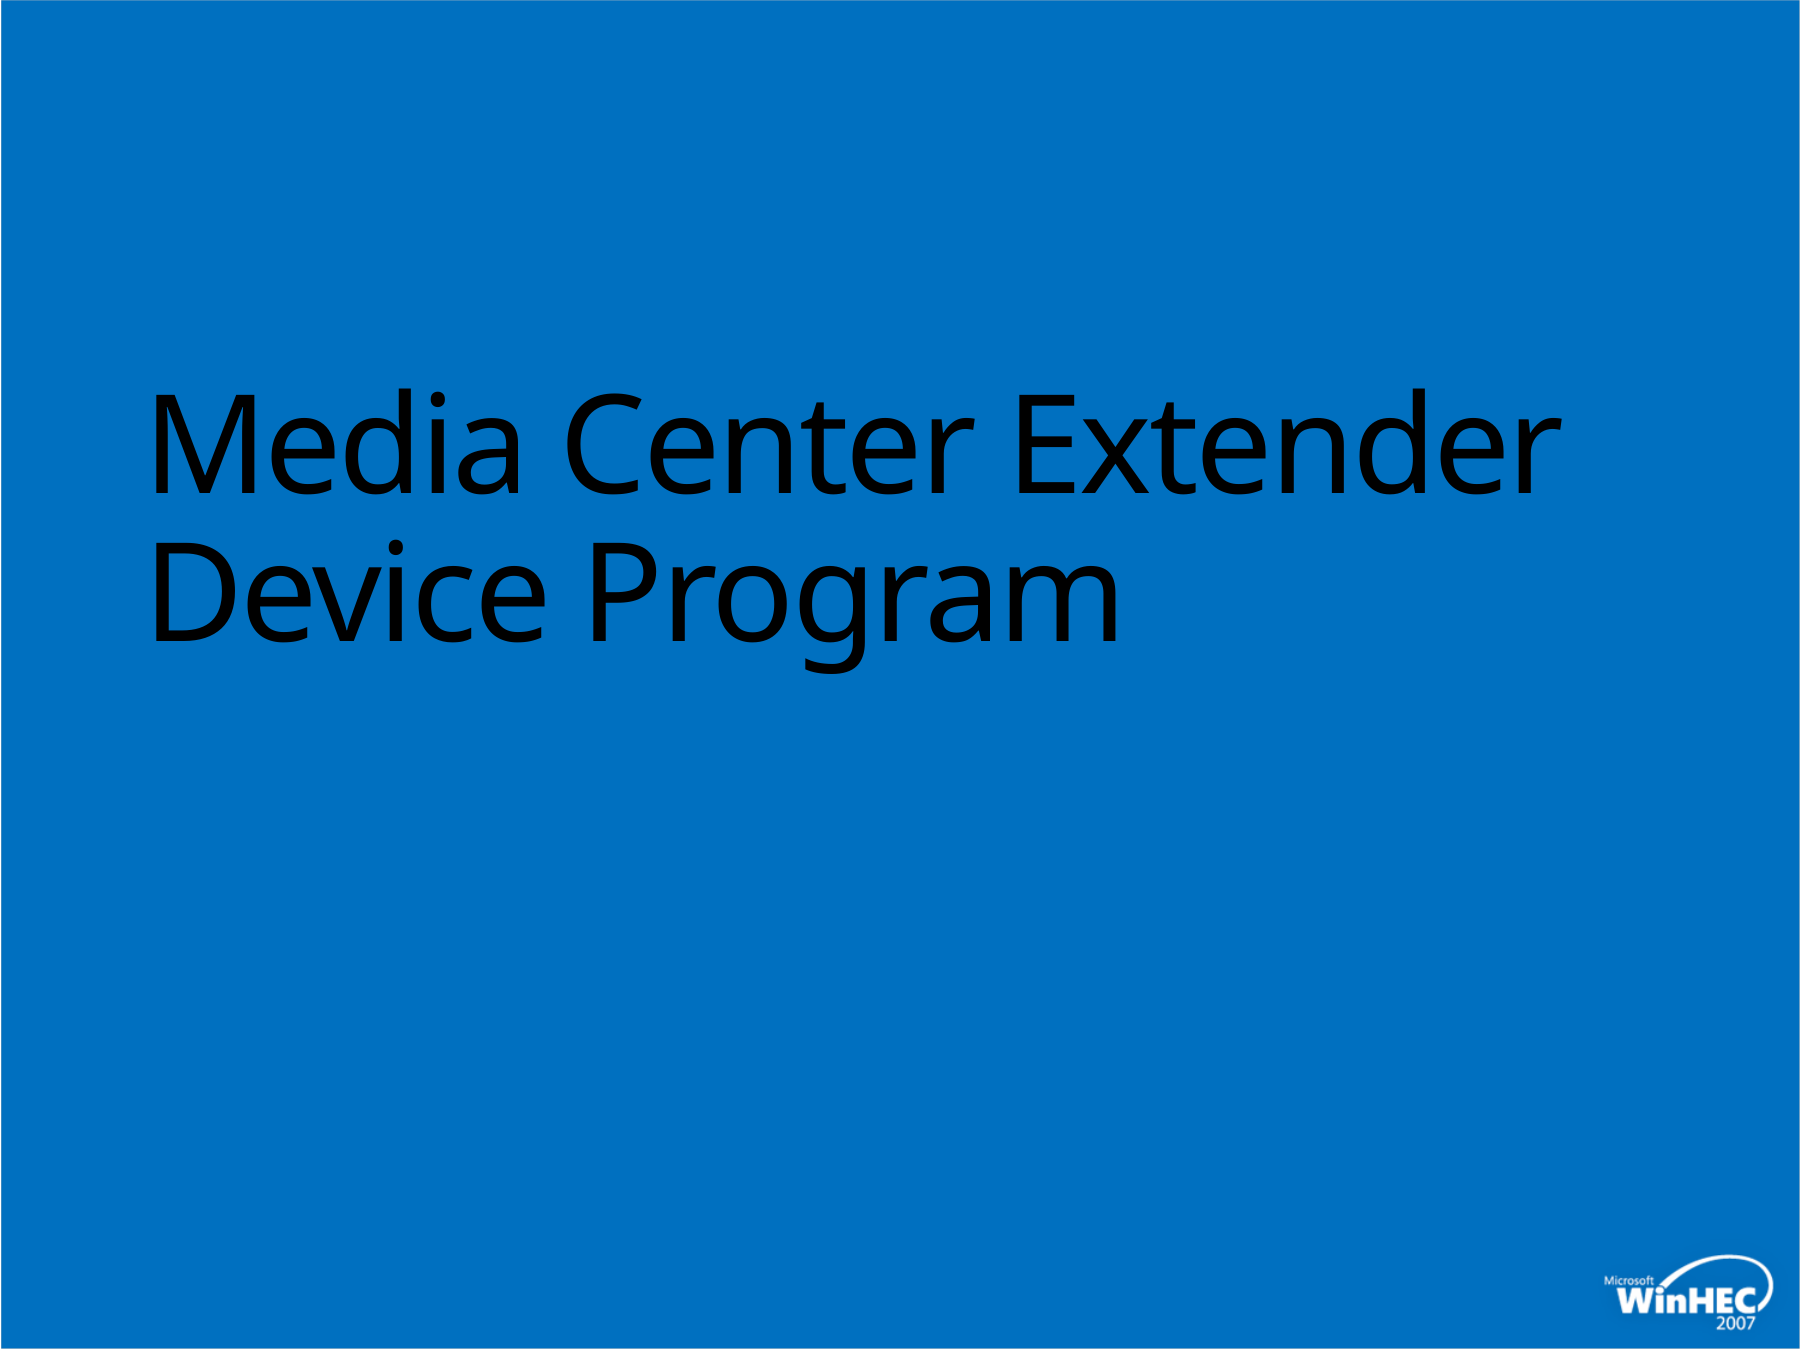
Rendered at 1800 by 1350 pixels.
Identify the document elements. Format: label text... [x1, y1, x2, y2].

picture [0, 0, 1800, 1350]
title Media Center Extender Device Program [143, 374, 1658, 675]
